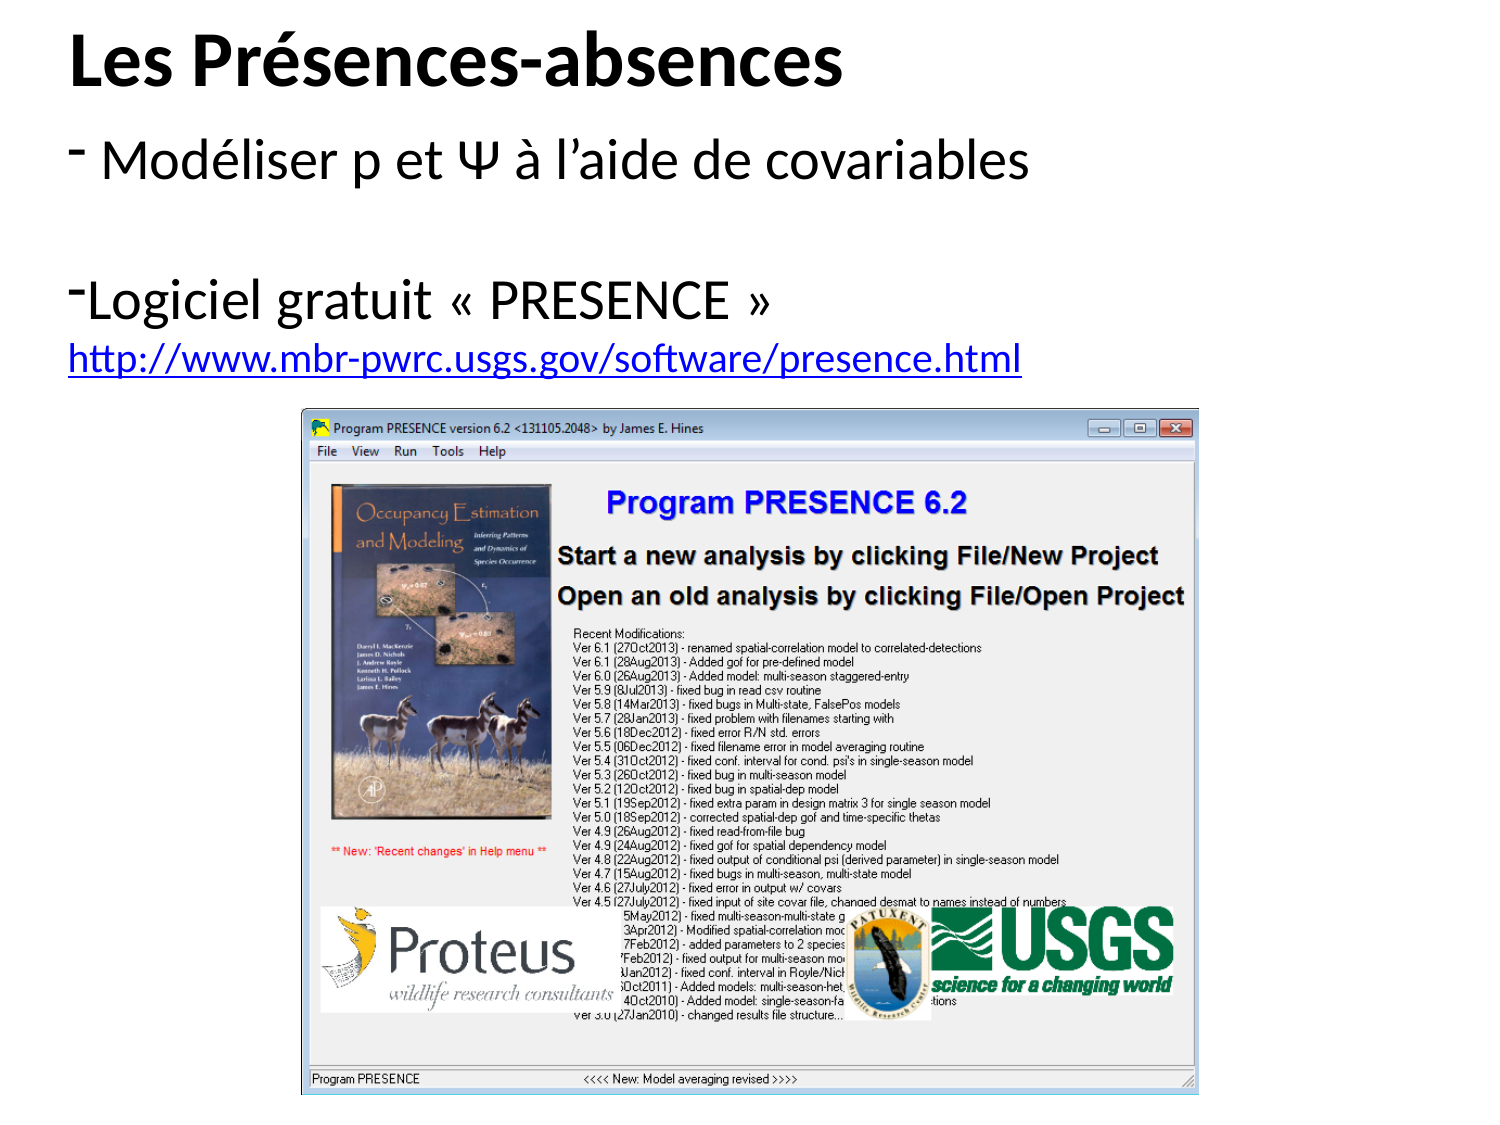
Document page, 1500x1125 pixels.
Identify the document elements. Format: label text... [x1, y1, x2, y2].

text_box Les Présences-absences [54, 0, 860, 110]
picture [300, 408, 1200, 1095]
text_box Modéliser p et Ψ à l’aide de covariables Logiciel gratuit « PRESENCE » http://www.mbr-pwrc.usgs.gov/software/presence.html [53, 113, 1442, 459]
